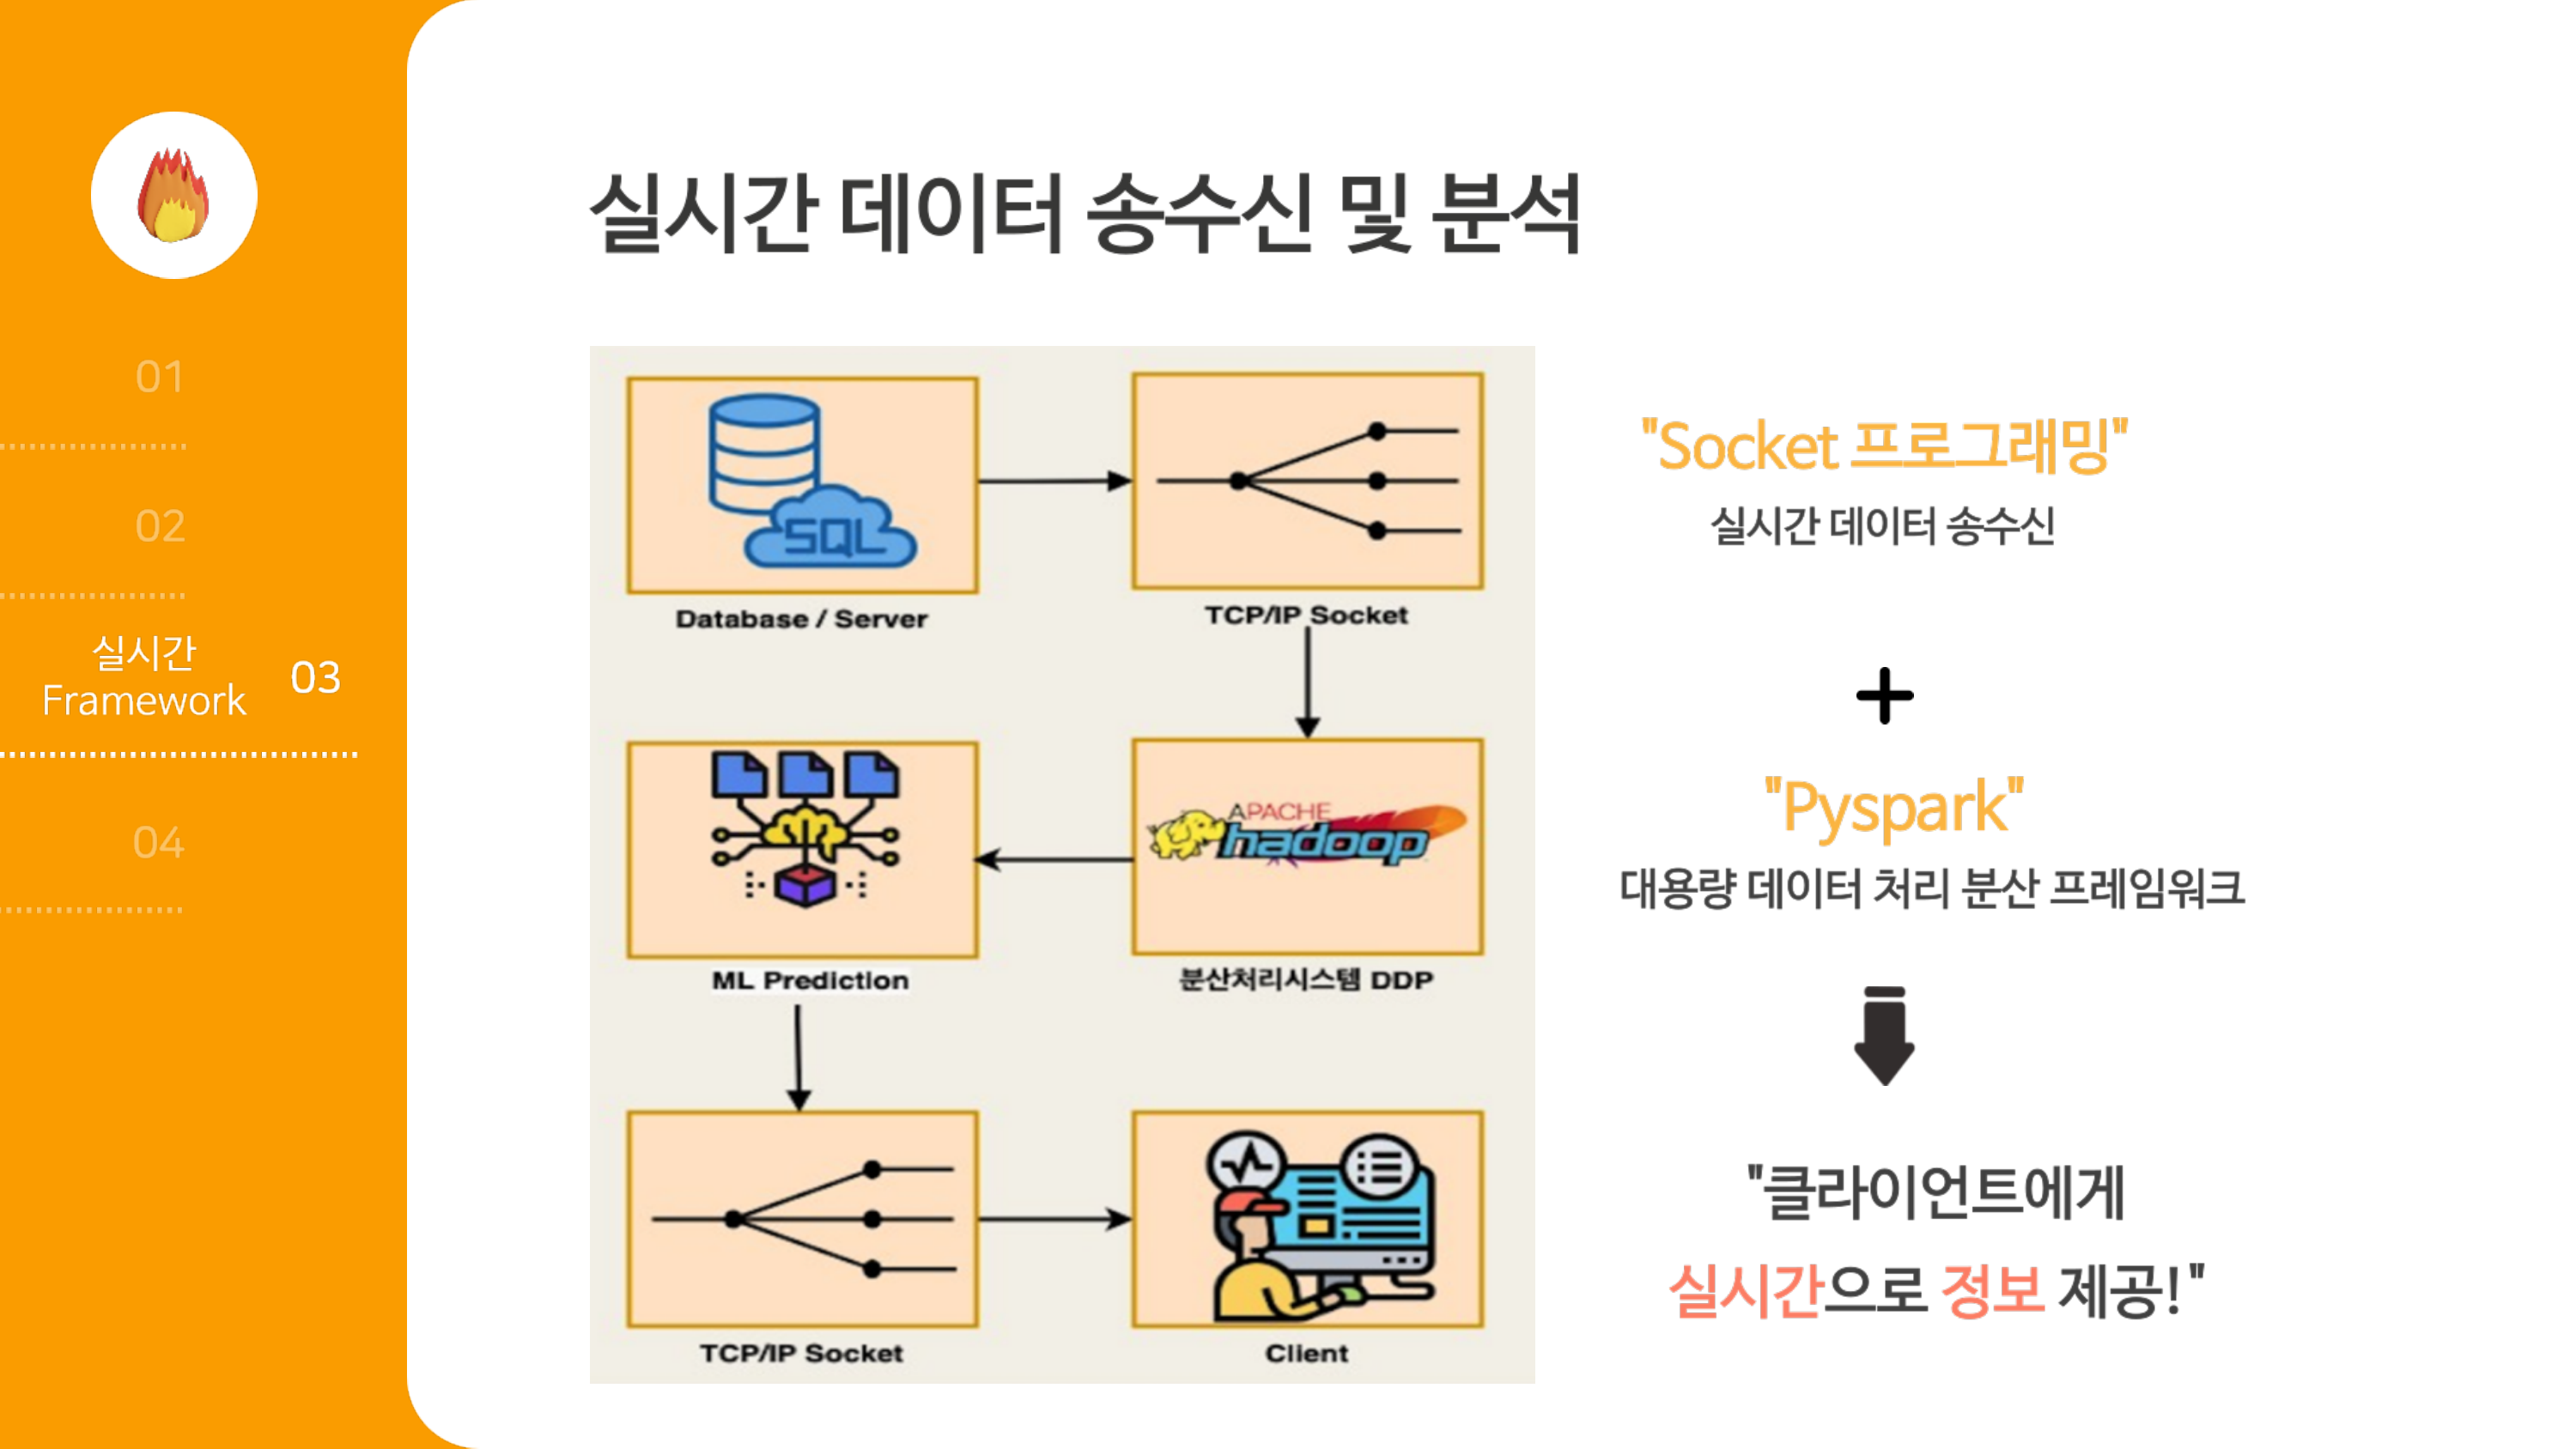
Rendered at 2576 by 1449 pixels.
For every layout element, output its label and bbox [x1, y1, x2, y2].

text_box [90, 112, 258, 279]
text_box [0, 444, 48, 450]
picture [52, 324, 256, 446]
text_box [1850, 986, 1921, 1086]
text_box [0, 593, 189, 599]
picture [48, 788, 261, 913]
text_box [590, 345, 1535, 1384]
picture [0, 613, 409, 756]
picture [52, 474, 262, 596]
text_box [1856, 675, 1914, 724]
text_box [407, 0, 2576, 1449]
text_box [307, 752, 360, 759]
text_box [124, 145, 225, 246]
picture [804, 1128, 2576, 1391]
picture [963, 739, 2495, 961]
picture [562, 122, 2430, 665]
text_box [0, 907, 185, 913]
